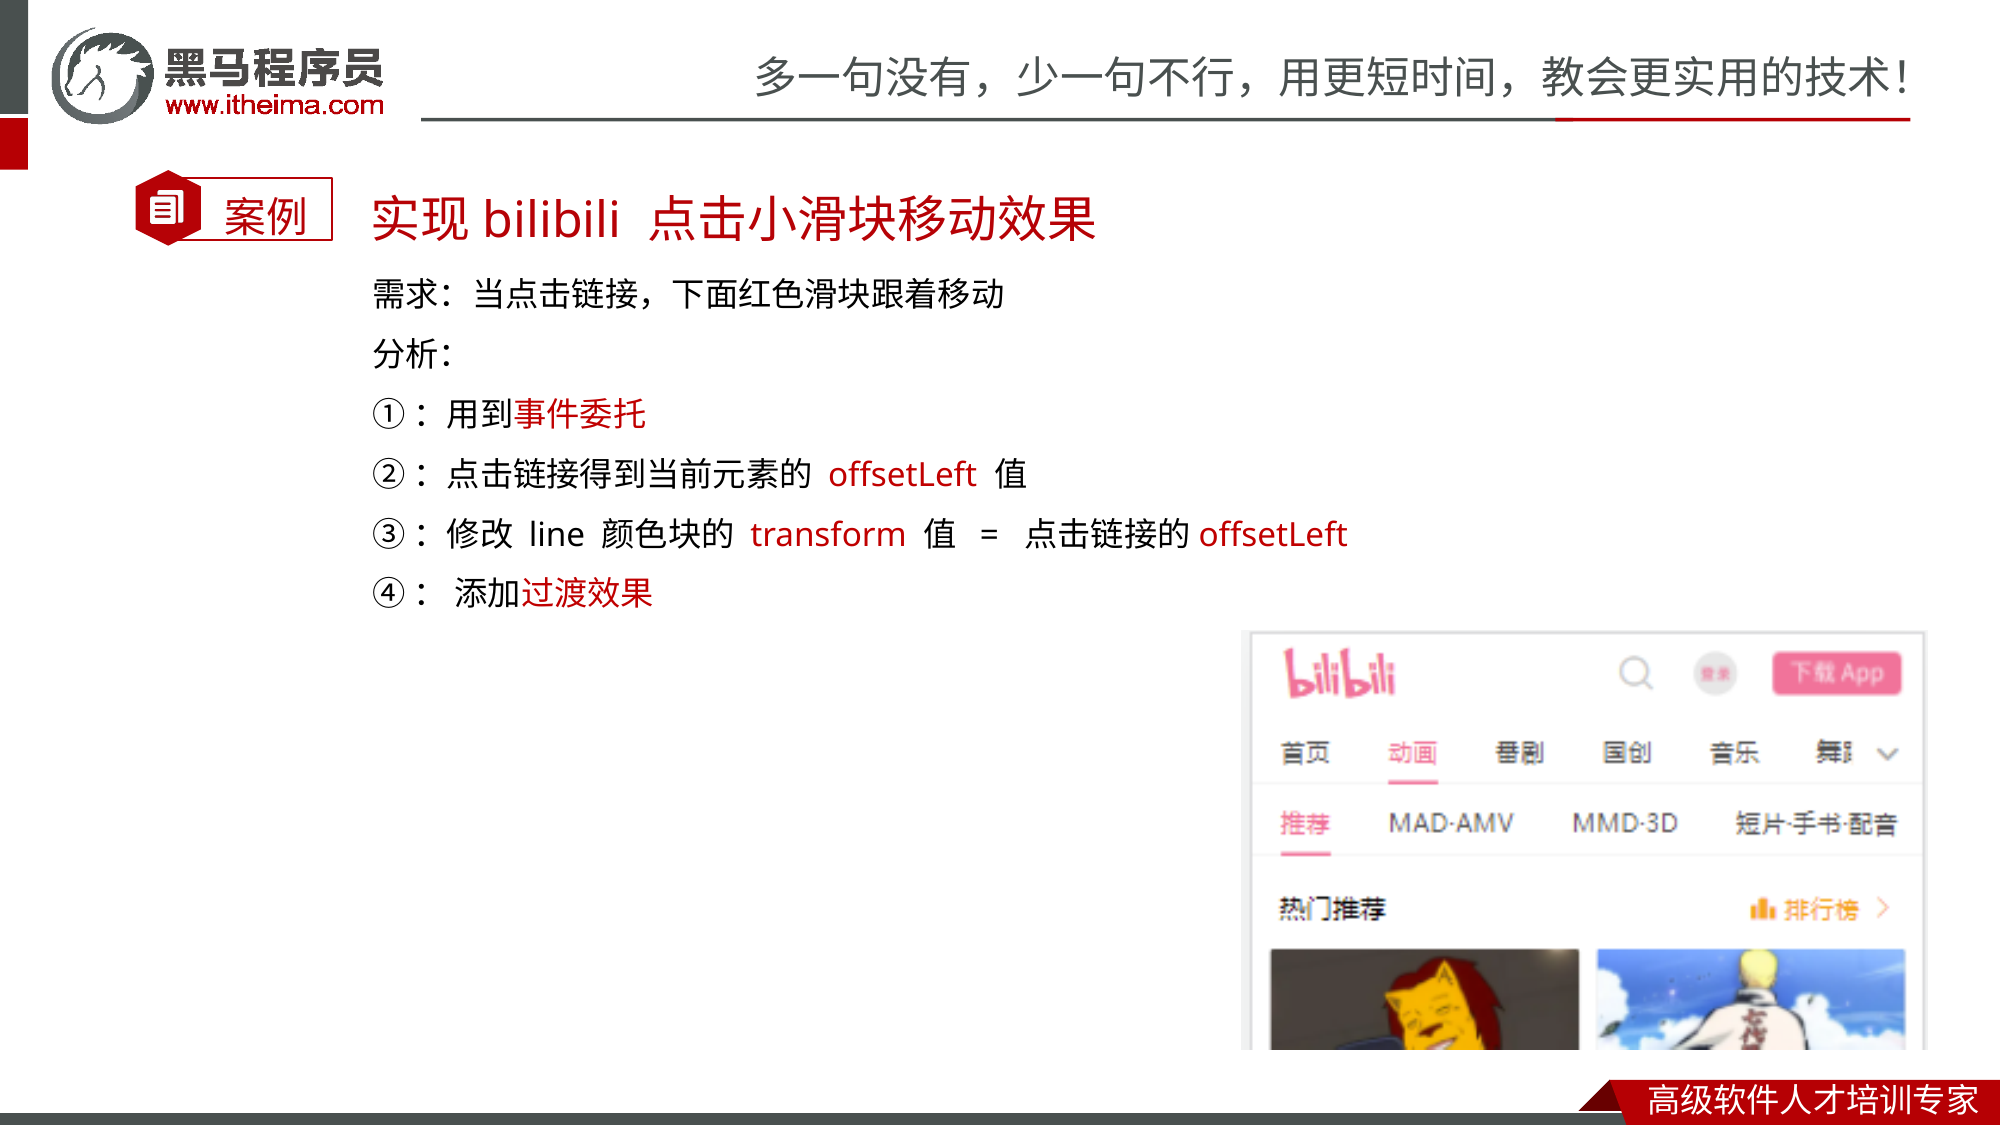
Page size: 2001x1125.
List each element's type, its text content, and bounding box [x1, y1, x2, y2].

text_box 实现bilibili 点击小滑块移动效果 [355, 150, 1375, 255]
text_box 需求：当点击链接，下面红色滑块跟着移动 分析： ①：用到事件委托 ②：点击链接得到当前元素的 offsetLeft 值 ③：修改 line 颜色块的 transform 值 = 点击链接的offsetLeft ④： 添加过渡效果 [357, 245, 1896, 620]
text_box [135, 158, 338, 246]
picture [1241, 630, 1928, 1051]
picture [50, 26, 384, 125]
